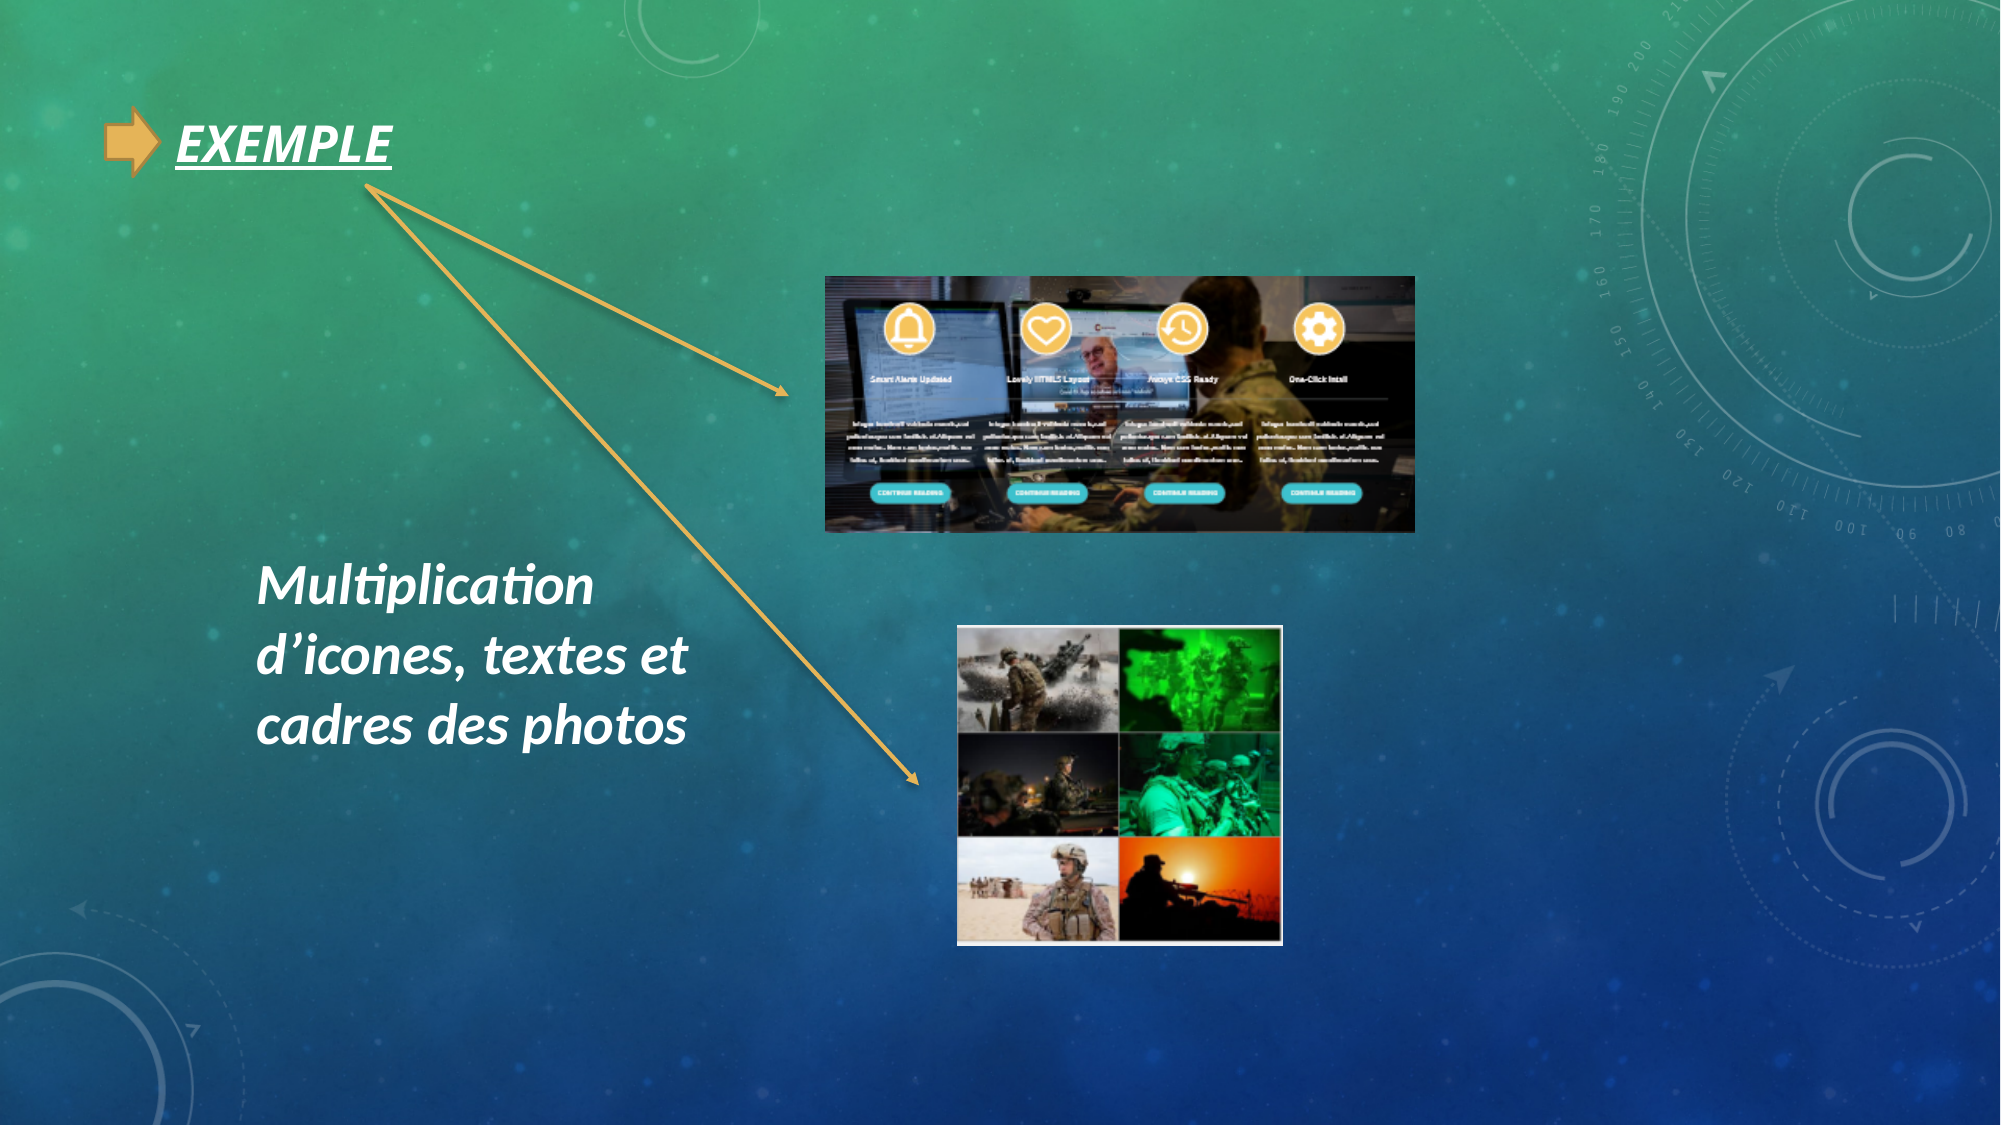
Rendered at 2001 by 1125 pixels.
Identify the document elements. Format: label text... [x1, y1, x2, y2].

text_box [366, 185, 920, 786]
text_box [103, 105, 162, 179]
title EXEMPLE [160, 99, 501, 186]
picture [0, 0, 2001, 1125]
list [957, 624, 1283, 946]
text_box Multiplication d’icones, textes et cadres des photos [242, 538, 360, 764]
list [925, 275, 1415, 533]
